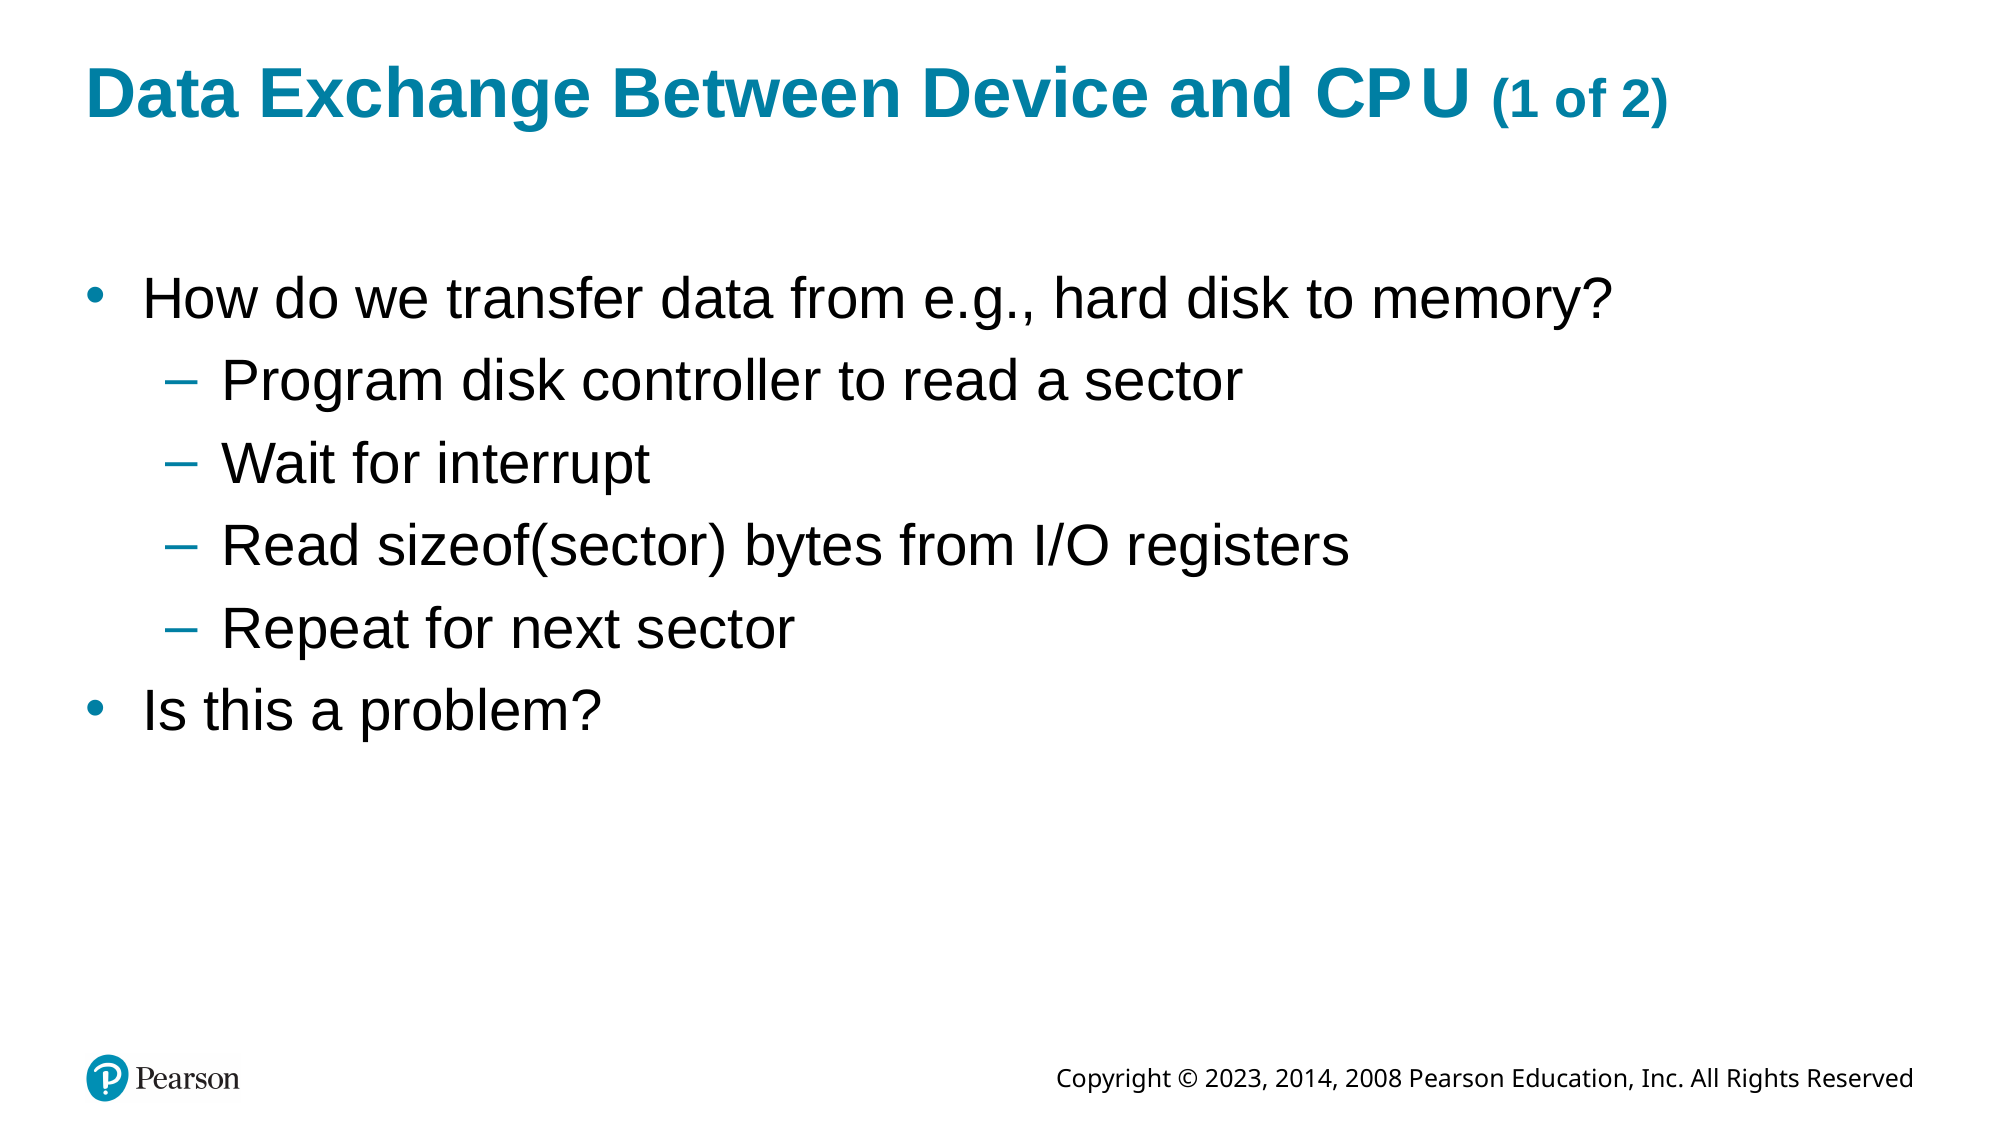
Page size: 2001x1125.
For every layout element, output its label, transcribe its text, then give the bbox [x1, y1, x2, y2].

list How do we transfer data from e.g., hard disk to memory? Program disk controller to read a sector Wait for interrupt Read sizeof(sector) bytes from I/O registers Repeat for next sector Is this a problem? [85, 179, 1916, 823]
picture [85, 1053, 241, 1103]
title Data Exchange Between Device and C P U (1 of 2) [85, 0, 1916, 179]
